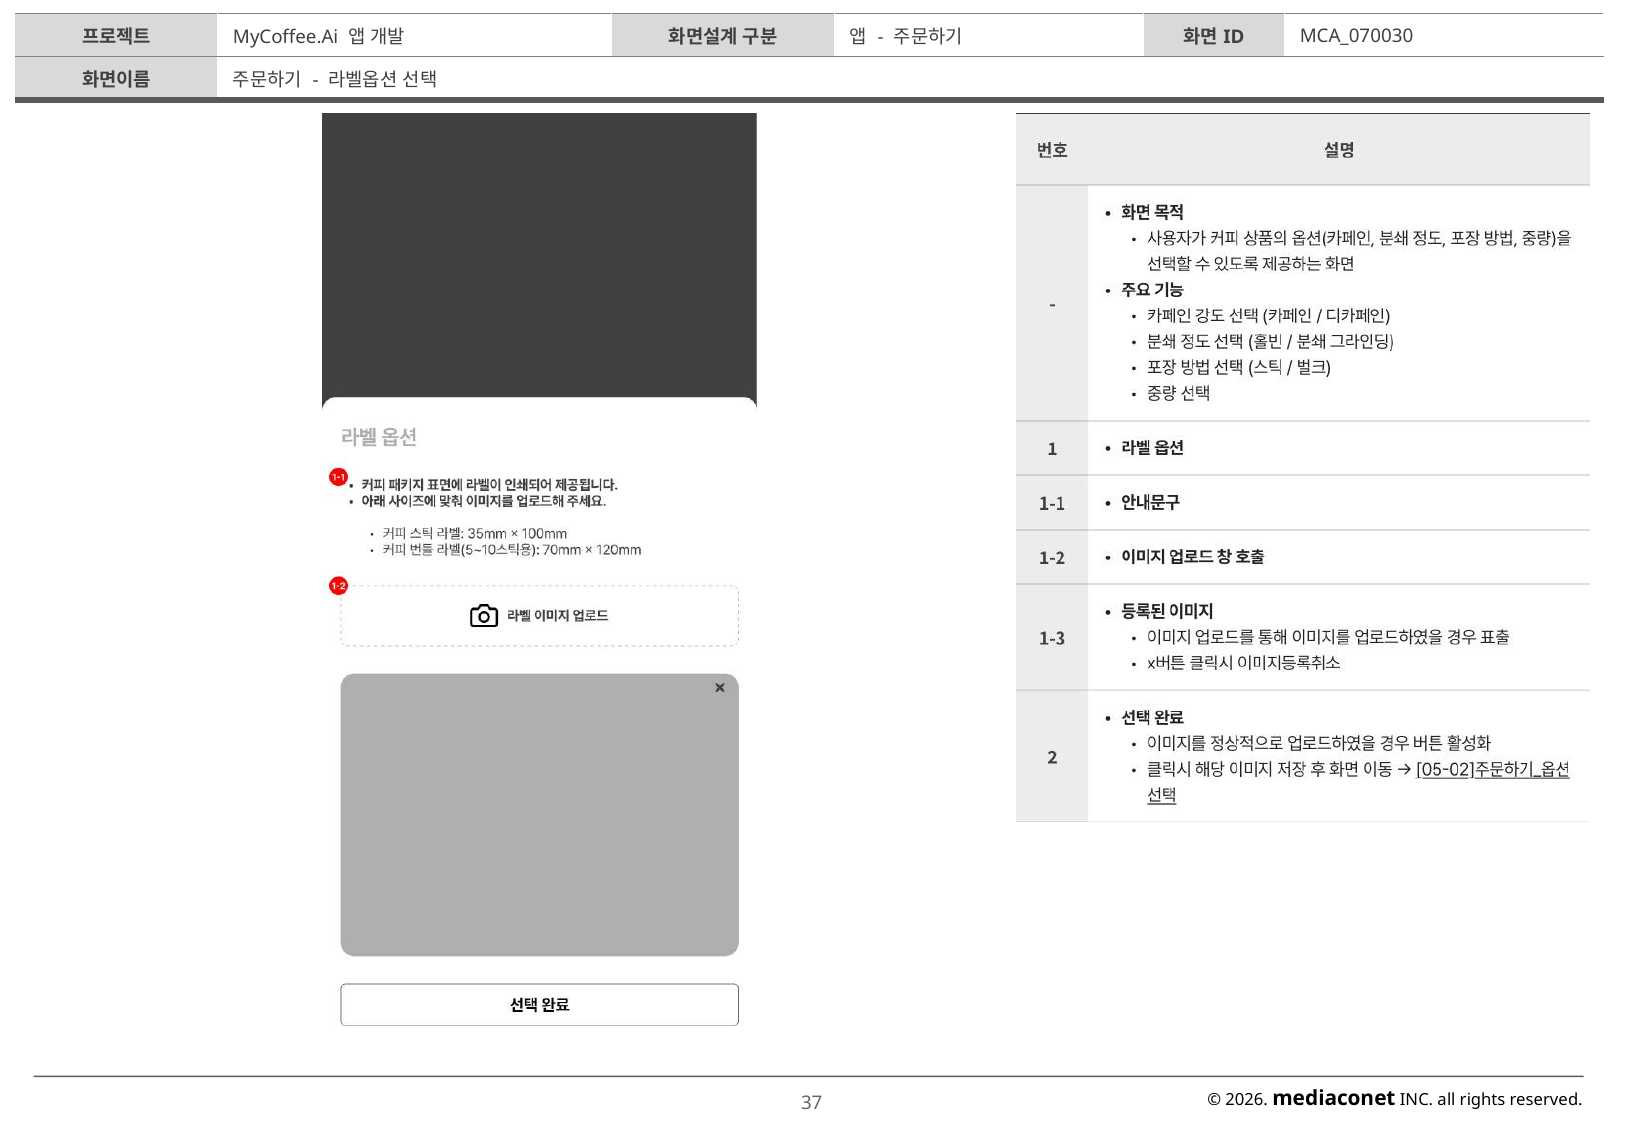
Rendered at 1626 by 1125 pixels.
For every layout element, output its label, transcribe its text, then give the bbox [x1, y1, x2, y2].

table_cell 주문하기 - 라벨옵션 선택 [218, 57, 1603, 97]
table_header MyCoffee.Ai 앱 개발 [218, 14, 611, 56]
table_header MCA_070030 [1285, 14, 1603, 56]
picture [1016, 113, 1590, 822]
table_cell 화면이름 [15, 57, 217, 97]
table_header 앱 - 주문하기 [835, 14, 1143, 56]
table_header 프로젝트 [15, 14, 217, 56]
table_header 화면설계 구분 [612, 14, 834, 56]
table_header 화면ID [1144, 14, 1284, 56]
picture [322, 113, 757, 1053]
